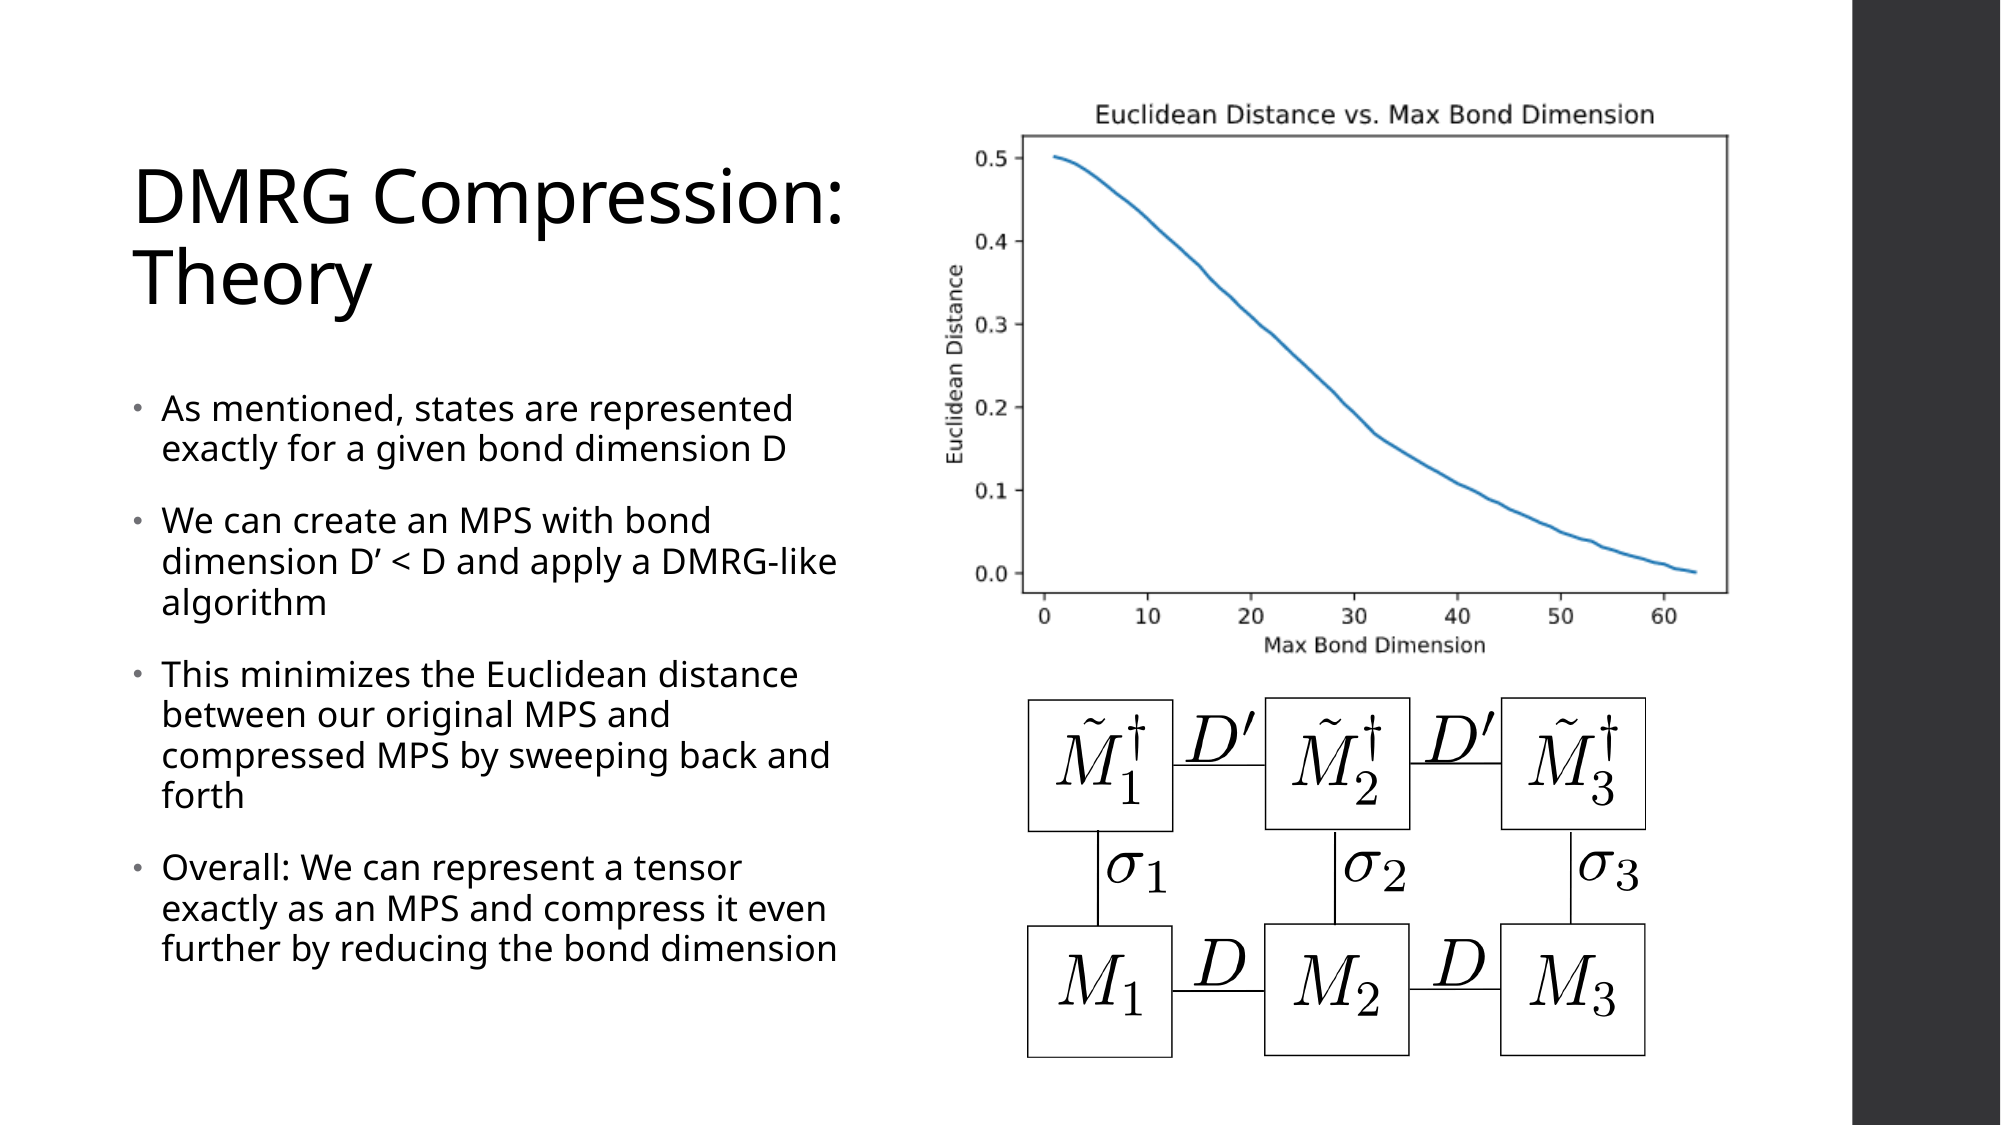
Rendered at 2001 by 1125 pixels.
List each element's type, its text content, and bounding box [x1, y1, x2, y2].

title DMRG Compression: Theory [117, 111, 862, 329]
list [930, 89, 1742, 674]
picture [1026, 697, 1646, 1059]
list As mentioned, states are represented exactly for a given bond dimension D We can create an MPS with bond dimension D’ < D and apply a DMRG-like algorithm This minimizes the Euclidean distance between our original MPS and compressed MPS by sweeping back and forth Overall: We can represent a tensor exactly as an MPS and compress it even further by reducing the bond dimension [117, 381, 862, 1014]
